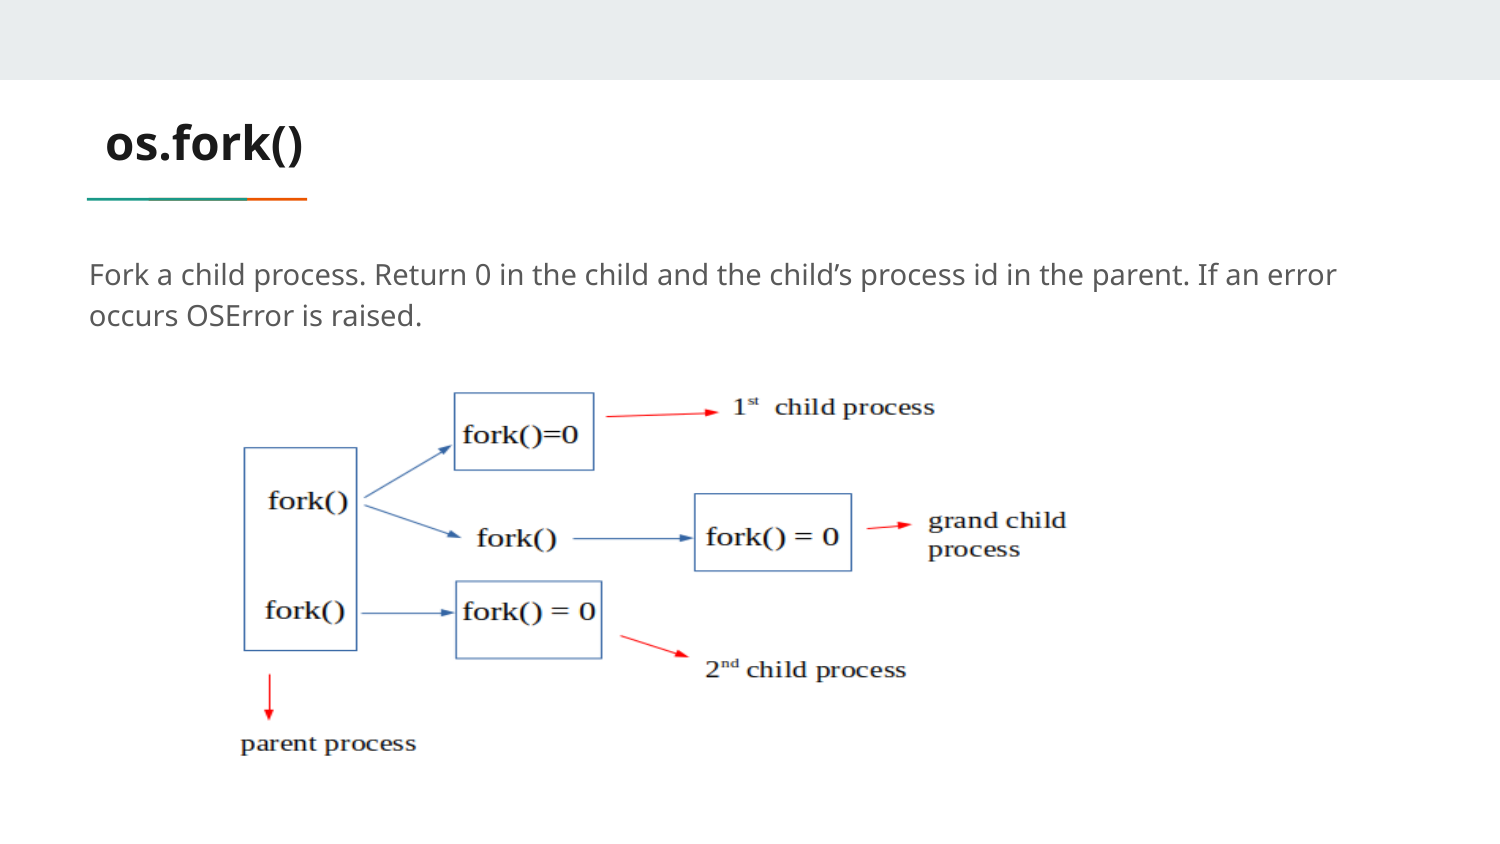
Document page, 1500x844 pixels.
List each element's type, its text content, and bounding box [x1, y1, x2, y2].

picture [187, 374, 1099, 777]
title os.fork() [90, 98, 1352, 186]
list Fork a child process. Return 0 in the child and the child’s process id in the parent. If an error occurs OSError is raised. [73, 236, 1370, 352]
